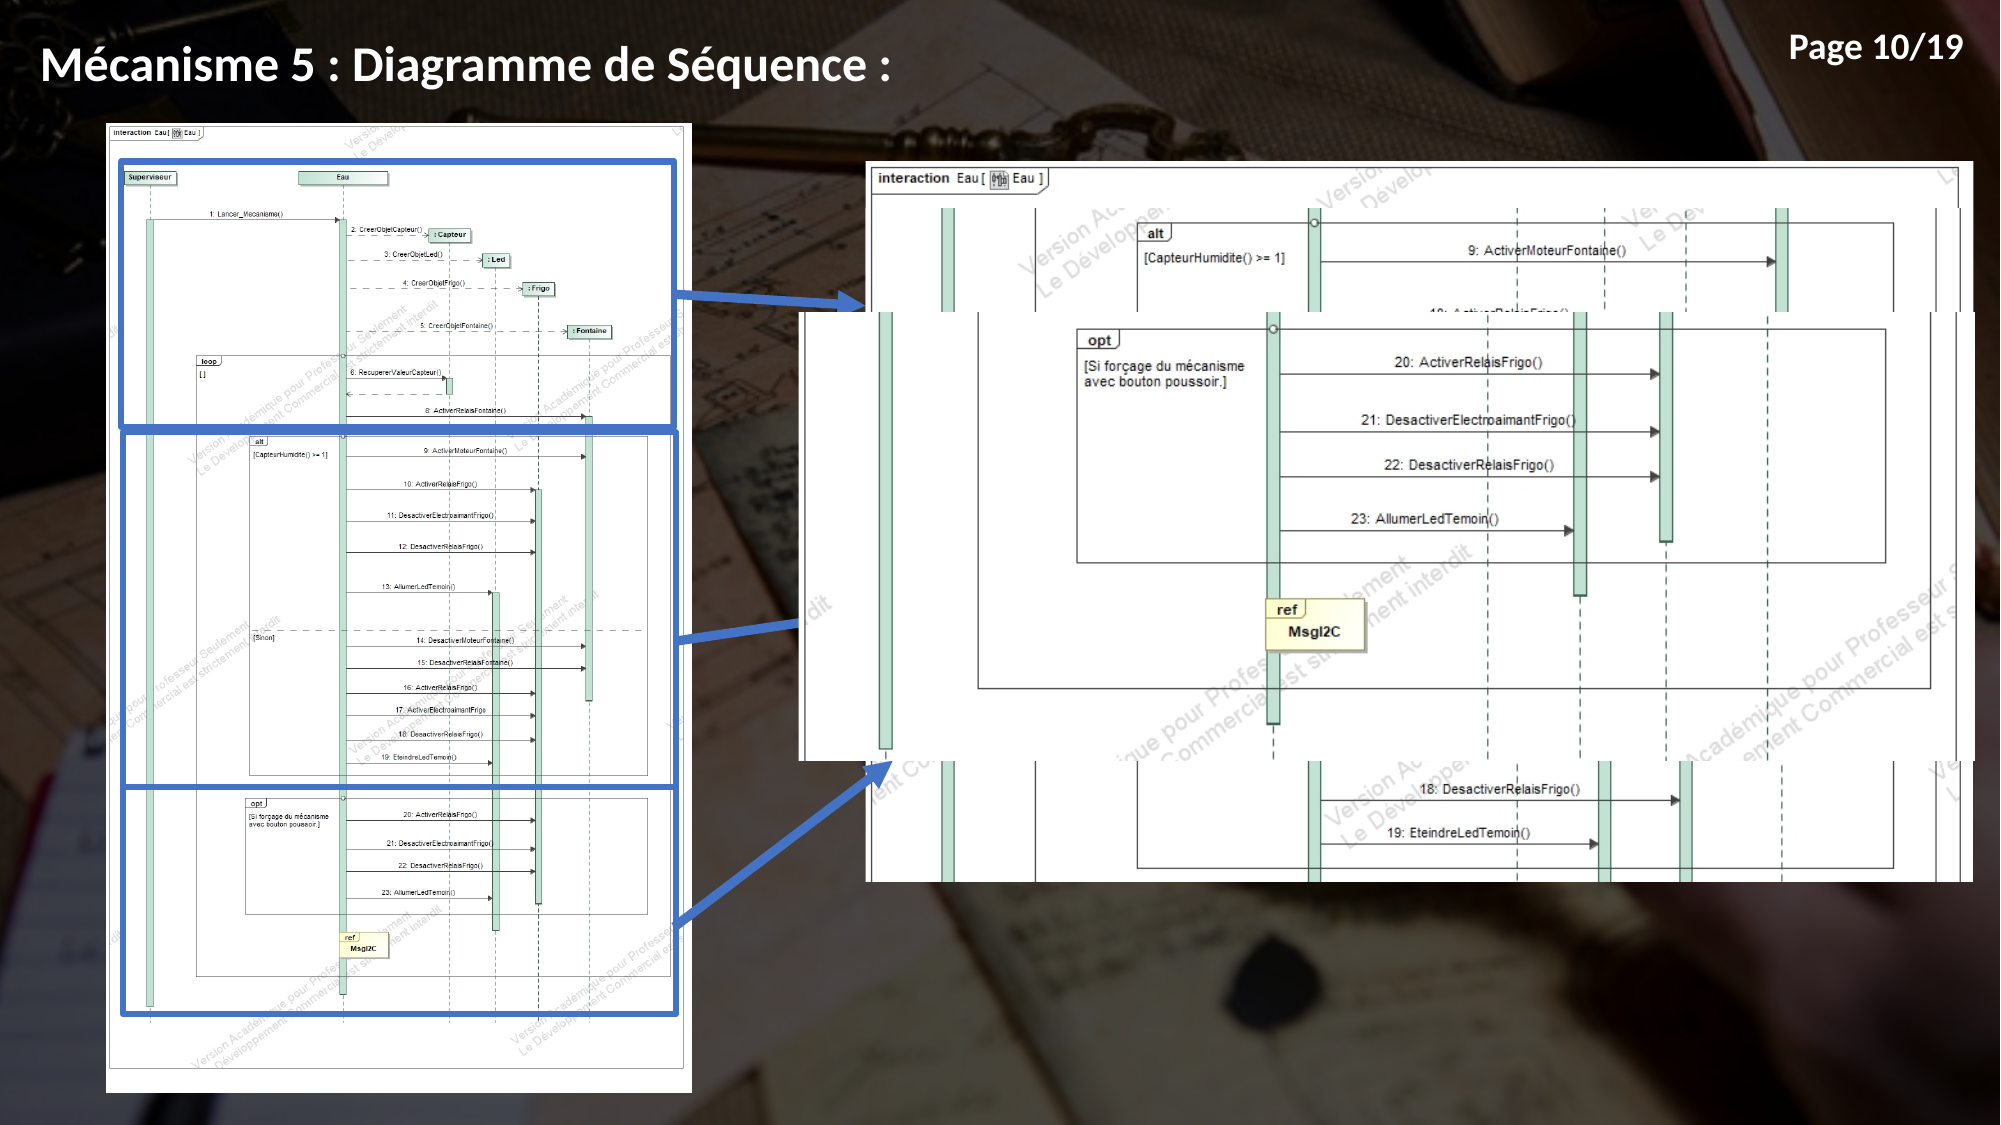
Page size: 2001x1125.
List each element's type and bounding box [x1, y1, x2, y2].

text_box [674, 760, 893, 927]
text_box [674, 294, 865, 306]
picture [0, 0, 2000, 1125]
text_box [674, 613, 798, 642]
